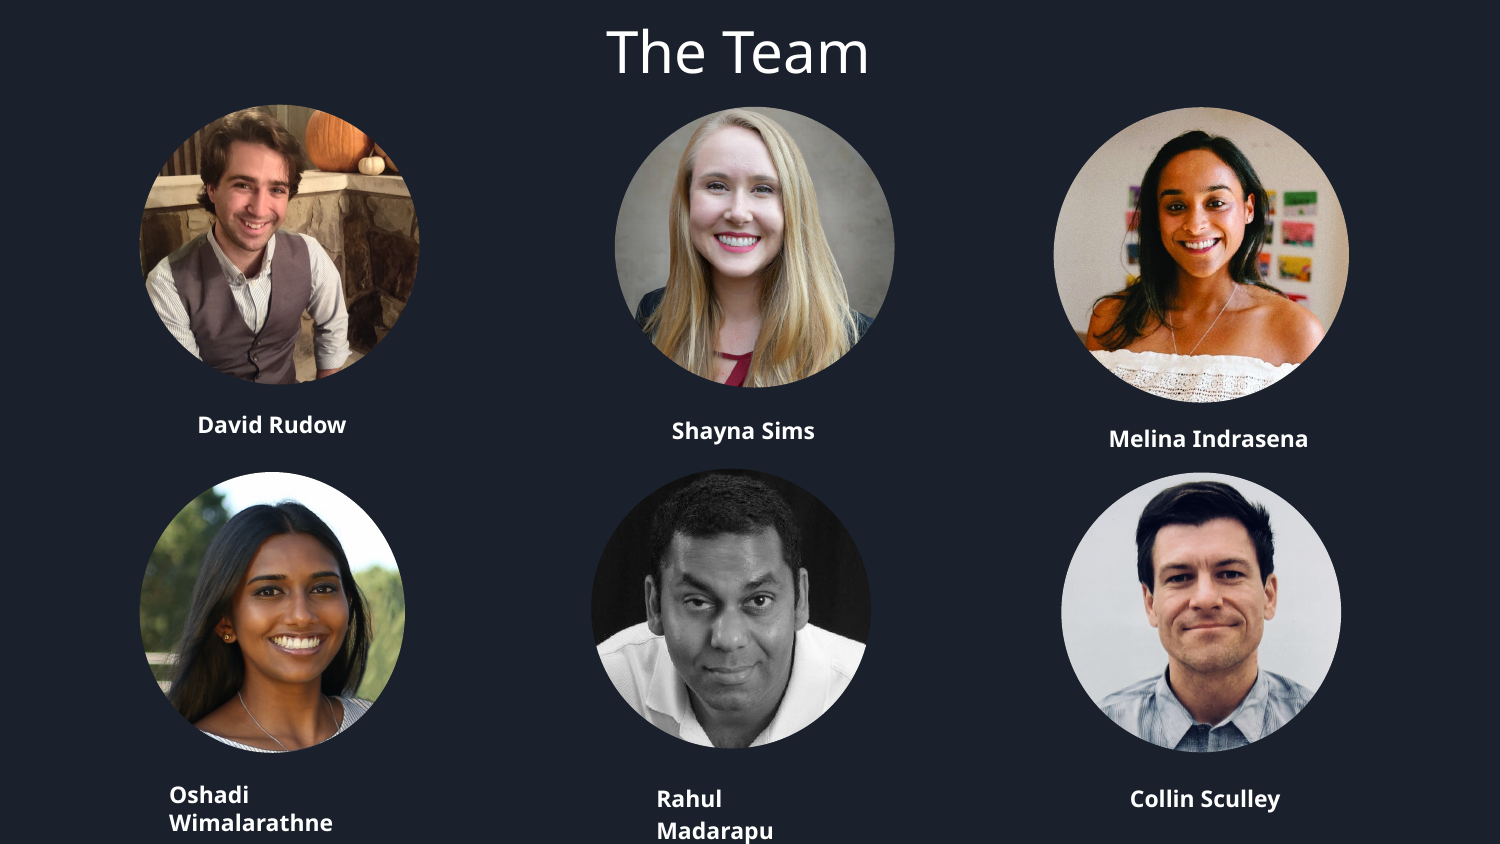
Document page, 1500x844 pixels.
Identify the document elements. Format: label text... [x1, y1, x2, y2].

list Melina Indrasena [1069, 409, 1349, 459]
title The Team [39, 0, 1438, 121]
list Rahul MadarapuO [641, 766, 864, 820]
picture [1053, 106, 1350, 403]
list Collin Sculley [1114, 766, 1304, 820]
picture [614, 106, 895, 388]
picture [1061, 472, 1342, 753]
picture [139, 471, 406, 753]
list David Rudow [100, 395, 444, 459]
list Shayna Sims [603, 397, 884, 452]
picture [590, 468, 872, 749]
text_box Oshadi Wimalarathne [154, 766, 434, 820]
picture [139, 104, 420, 385]
